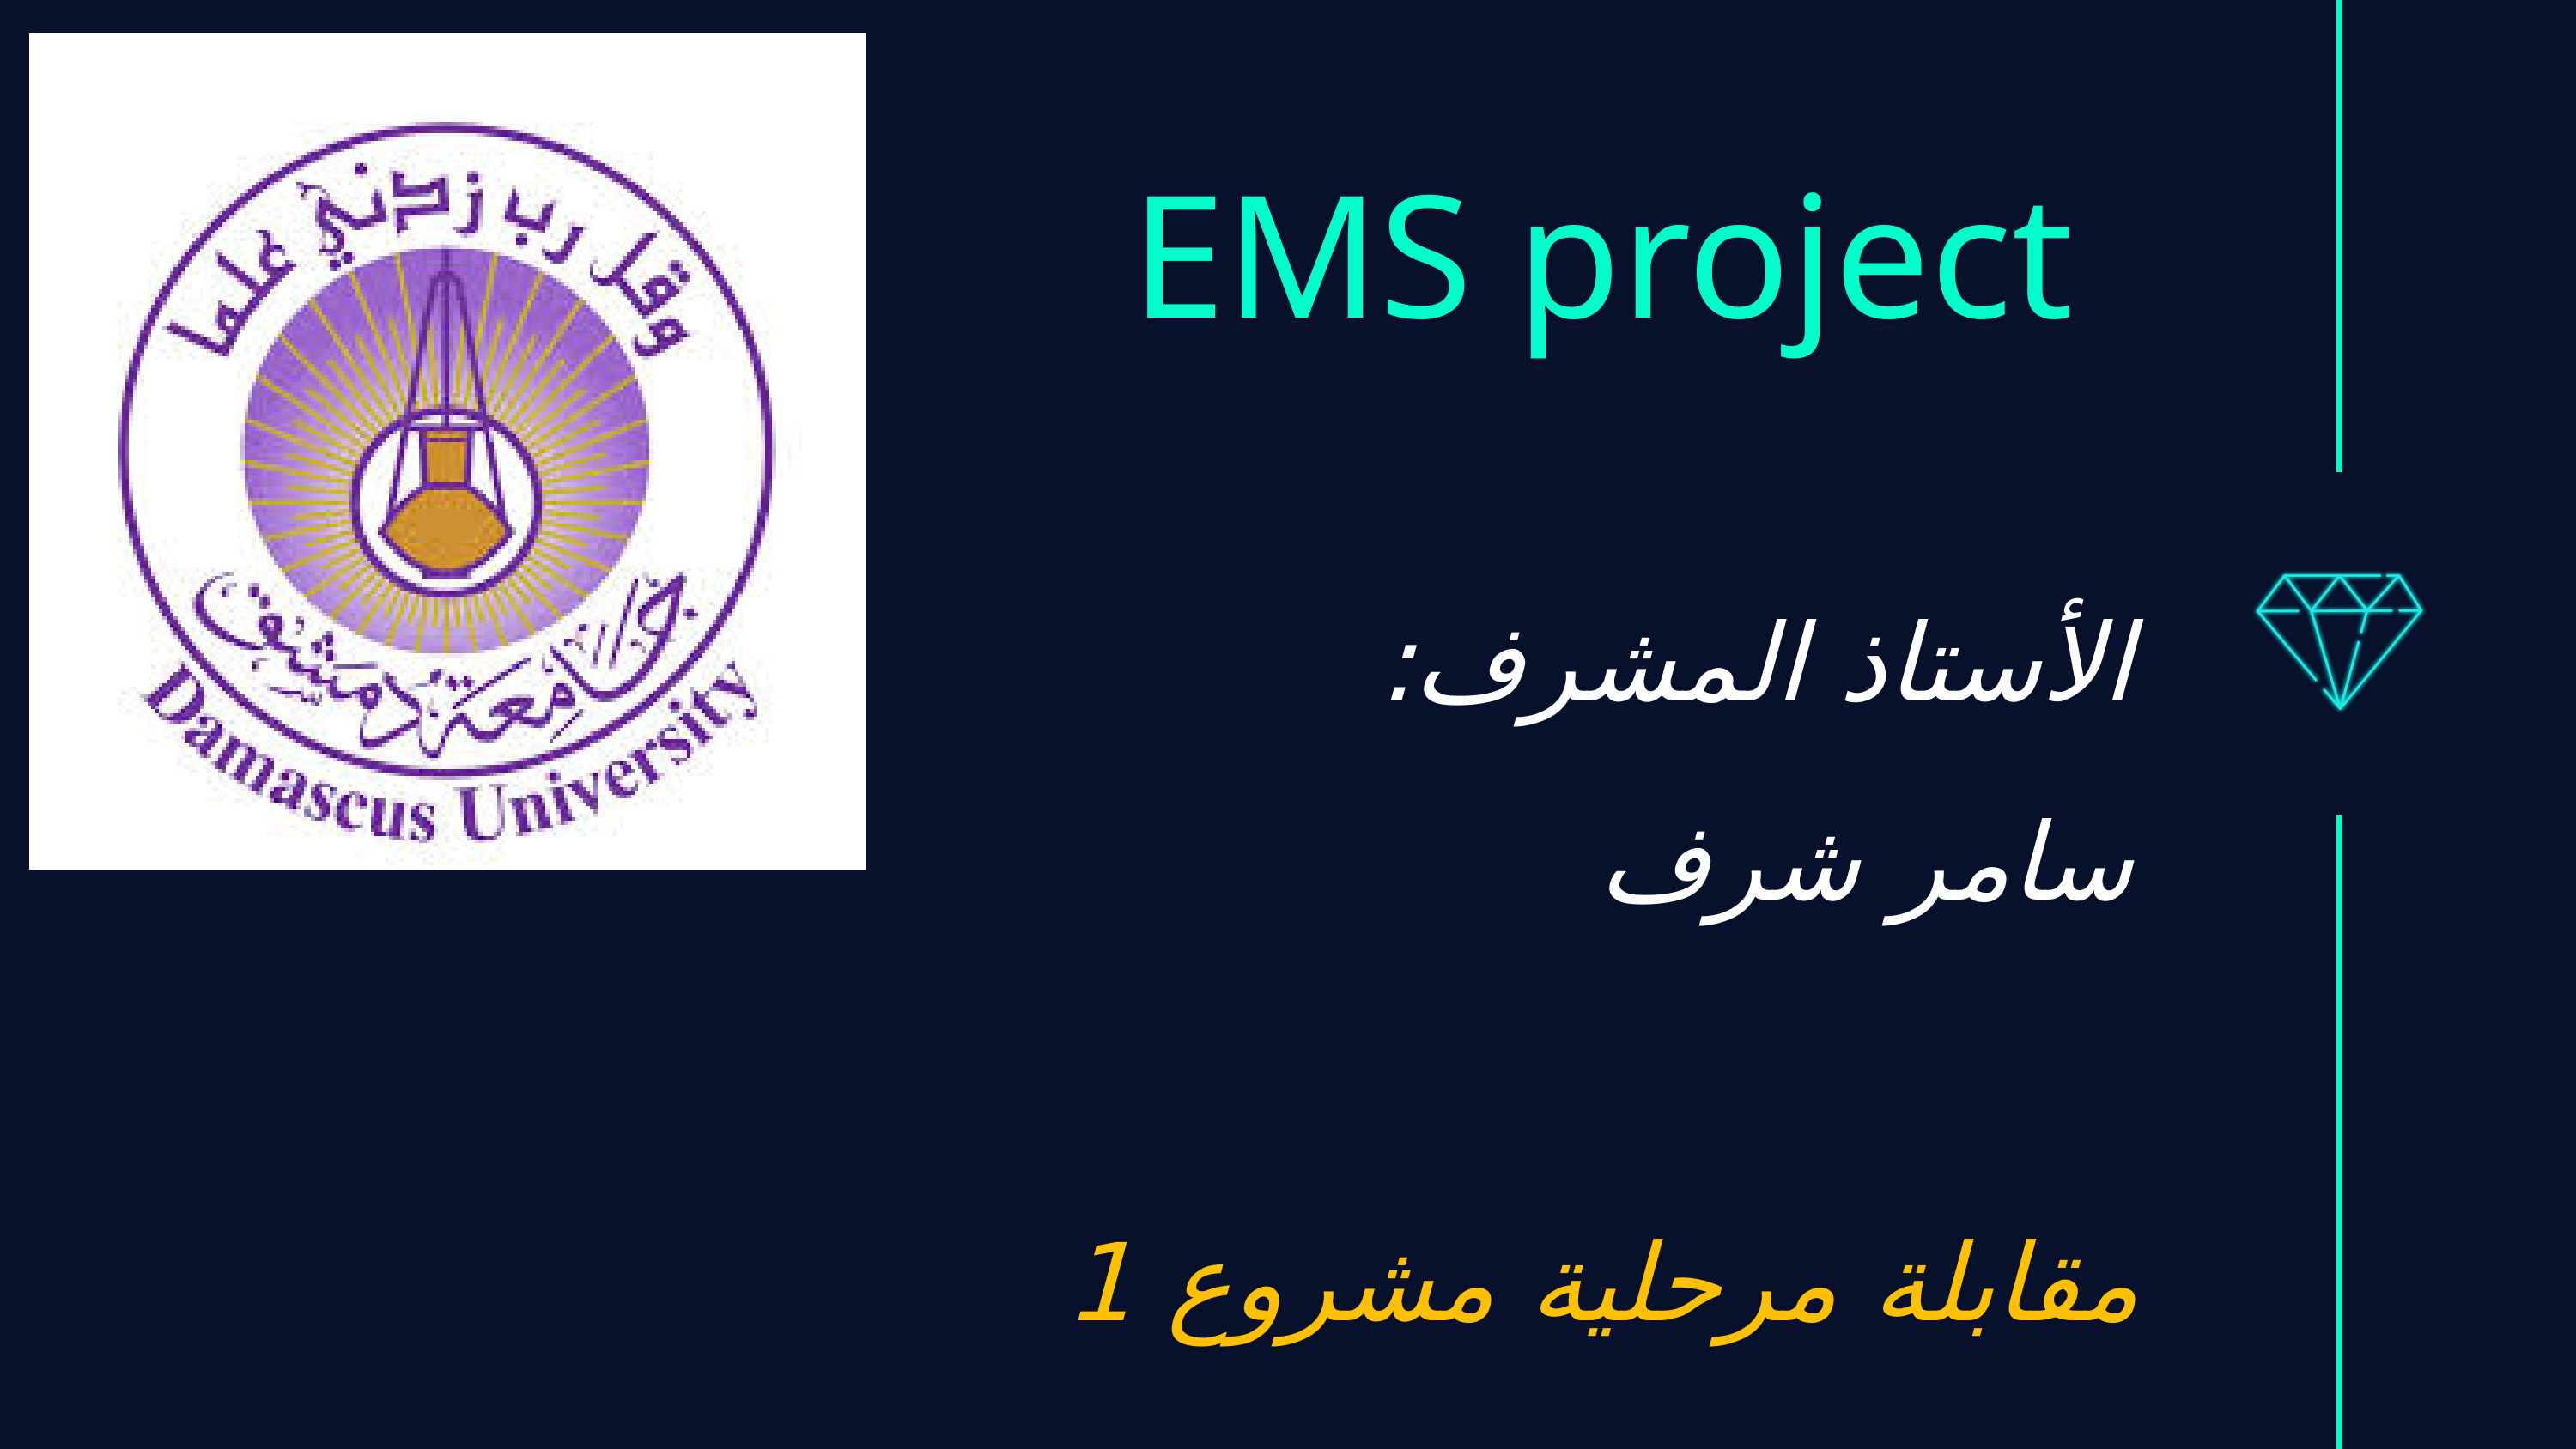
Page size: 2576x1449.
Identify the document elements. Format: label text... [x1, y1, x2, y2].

text_box EMS project [945, 107, 2259, 353]
text_box [2239, 560, 2440, 724]
text_box مقابلة مرحلية مشروع 1 [926, 1136, 2154, 1349]
text_box الأستاذ المشرف: سامر شرف [1160, 522, 2134, 922]
picture [29, 33, 866, 870]
